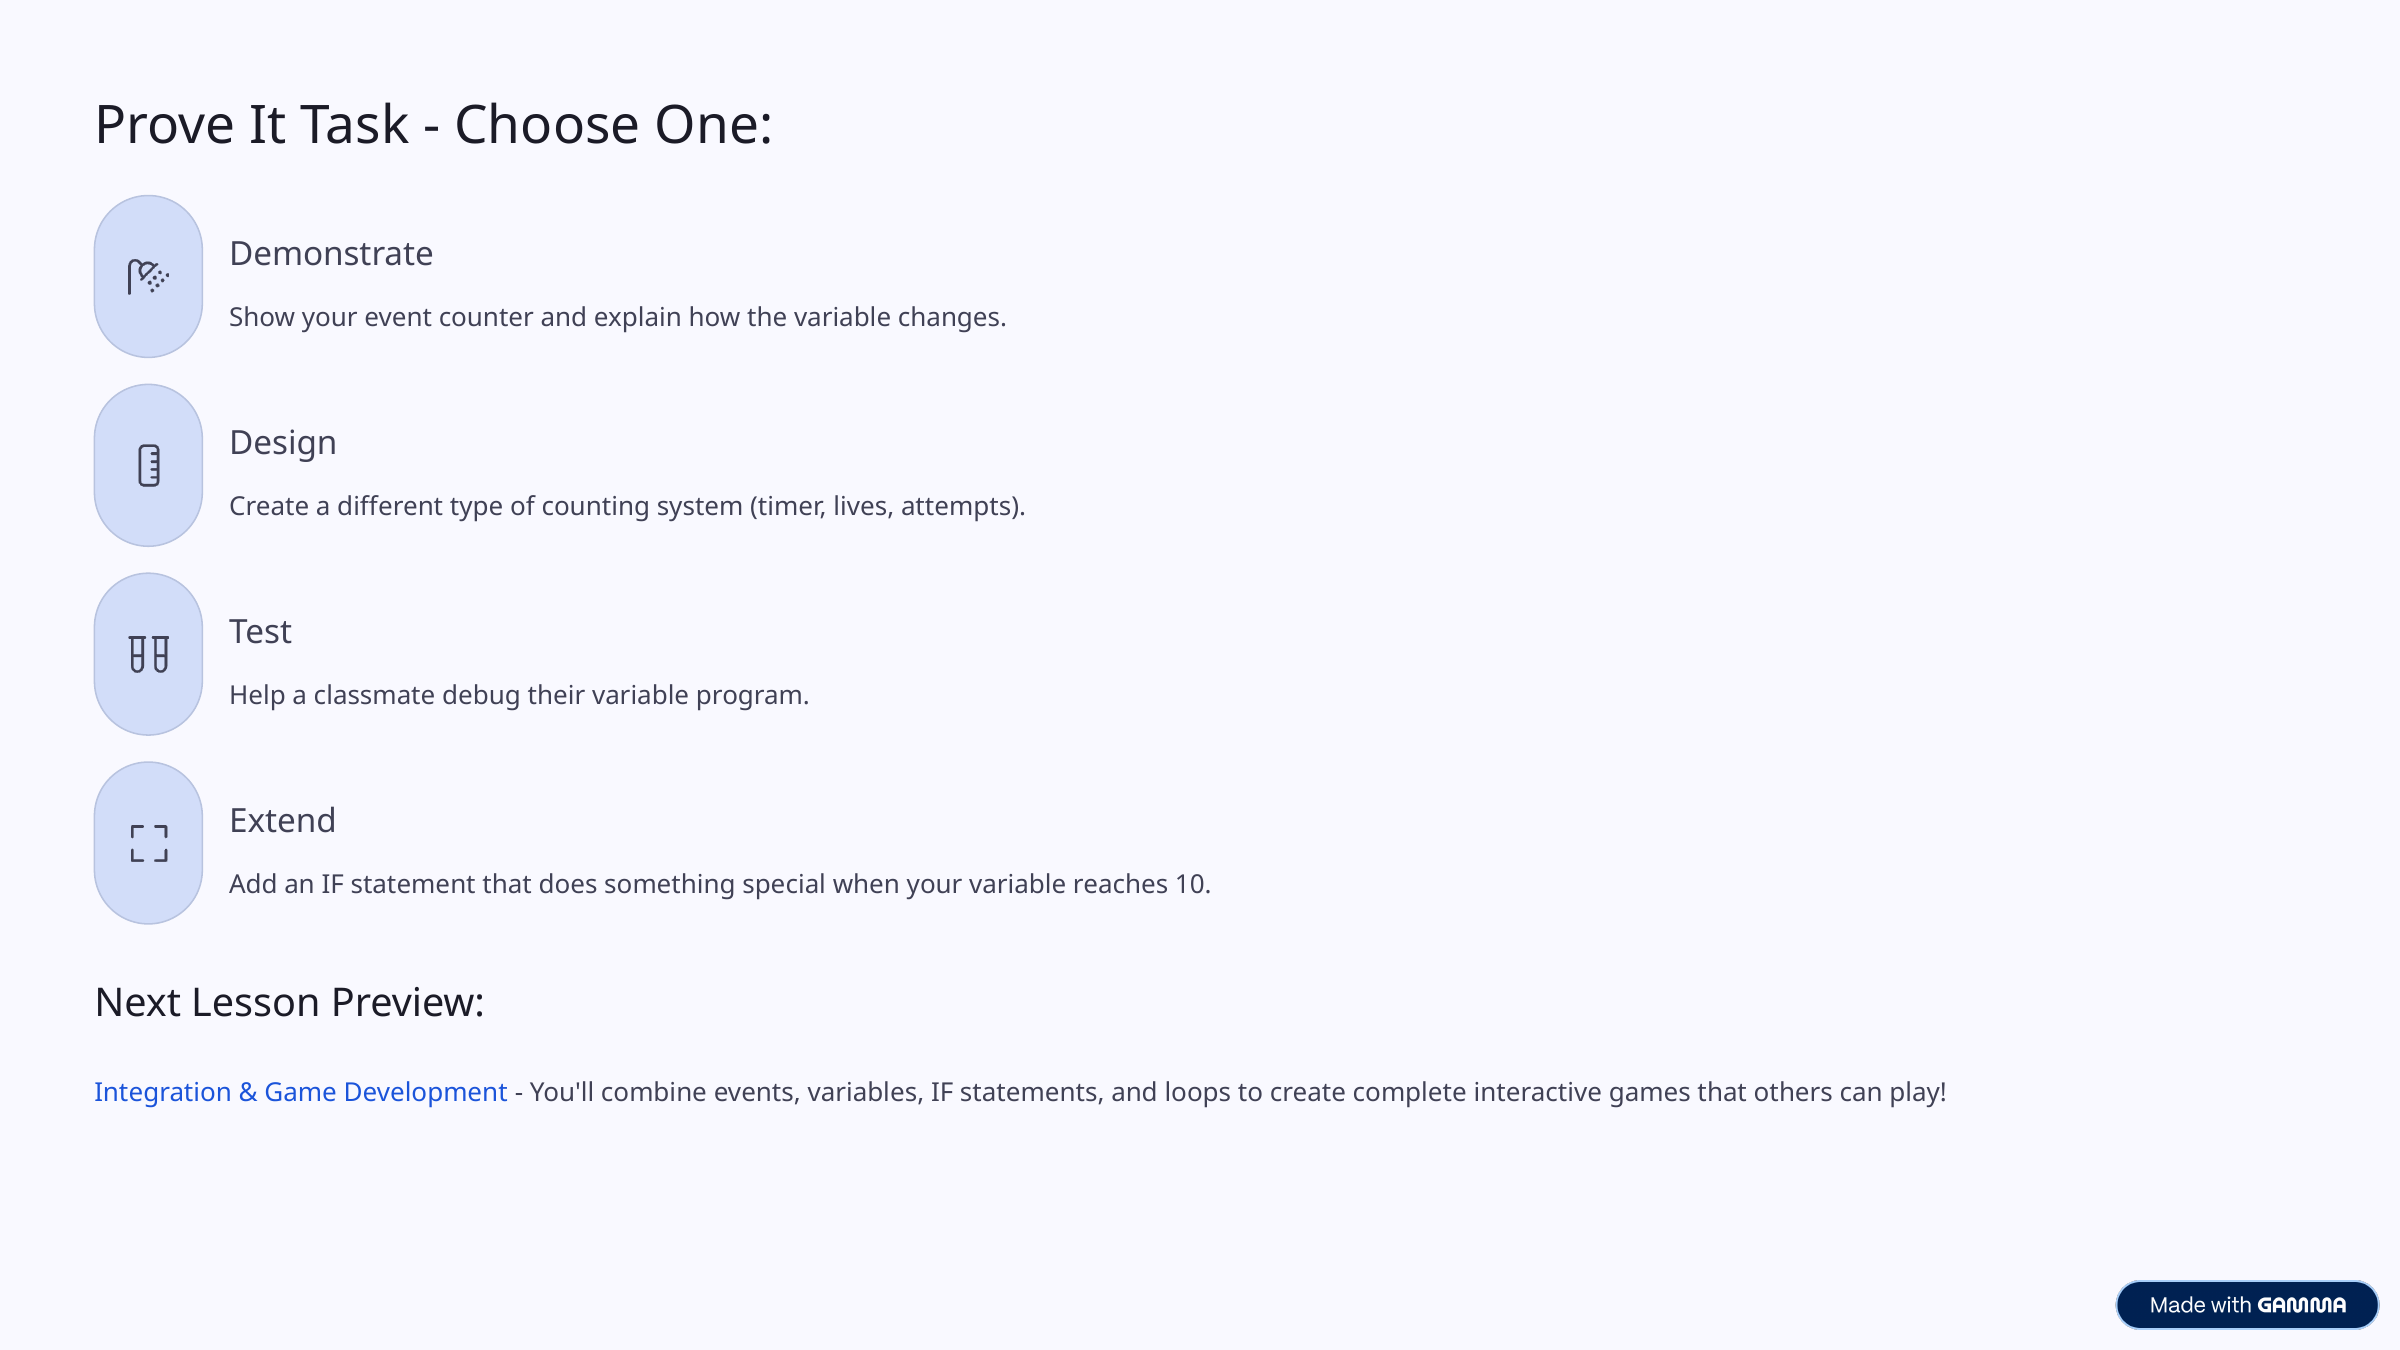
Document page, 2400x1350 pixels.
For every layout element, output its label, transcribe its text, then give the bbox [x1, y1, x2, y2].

text_box Next Lesson Preview: [94, 964, 512, 1015]
text_box Add an IF statement that does something special when your variable reaches 10. [229, 847, 2306, 891]
picture [127, 628, 169, 680]
text_box [94, 195, 203, 358]
picture [127, 250, 169, 302]
text_box Design [229, 411, 567, 454]
text_box [94, 762, 203, 924]
text_box Show your event counter and explain how the variable changes. [229, 280, 2306, 324]
text_box Test [229, 600, 567, 643]
picture [127, 817, 169, 869]
picture [2106, 1271, 2389, 1339]
picture [127, 439, 169, 491]
text_box Create a different type of counting system (timer, lives, attempts). [229, 469, 2306, 513]
text_box Prove It Task - Choose One: [94, 74, 816, 142]
text_box Extend [229, 788, 567, 832]
text_box Help a classmate debug their variable program. [229, 658, 2306, 702]
text_box [94, 573, 203, 736]
text_box [94, 384, 203, 547]
text_box Demonstrate [229, 222, 567, 265]
text_box Integration & Game Development - You'll combine events, variables, IF statements, and loops to create complete interactive games that others can play! [94, 1055, 2306, 1099]
